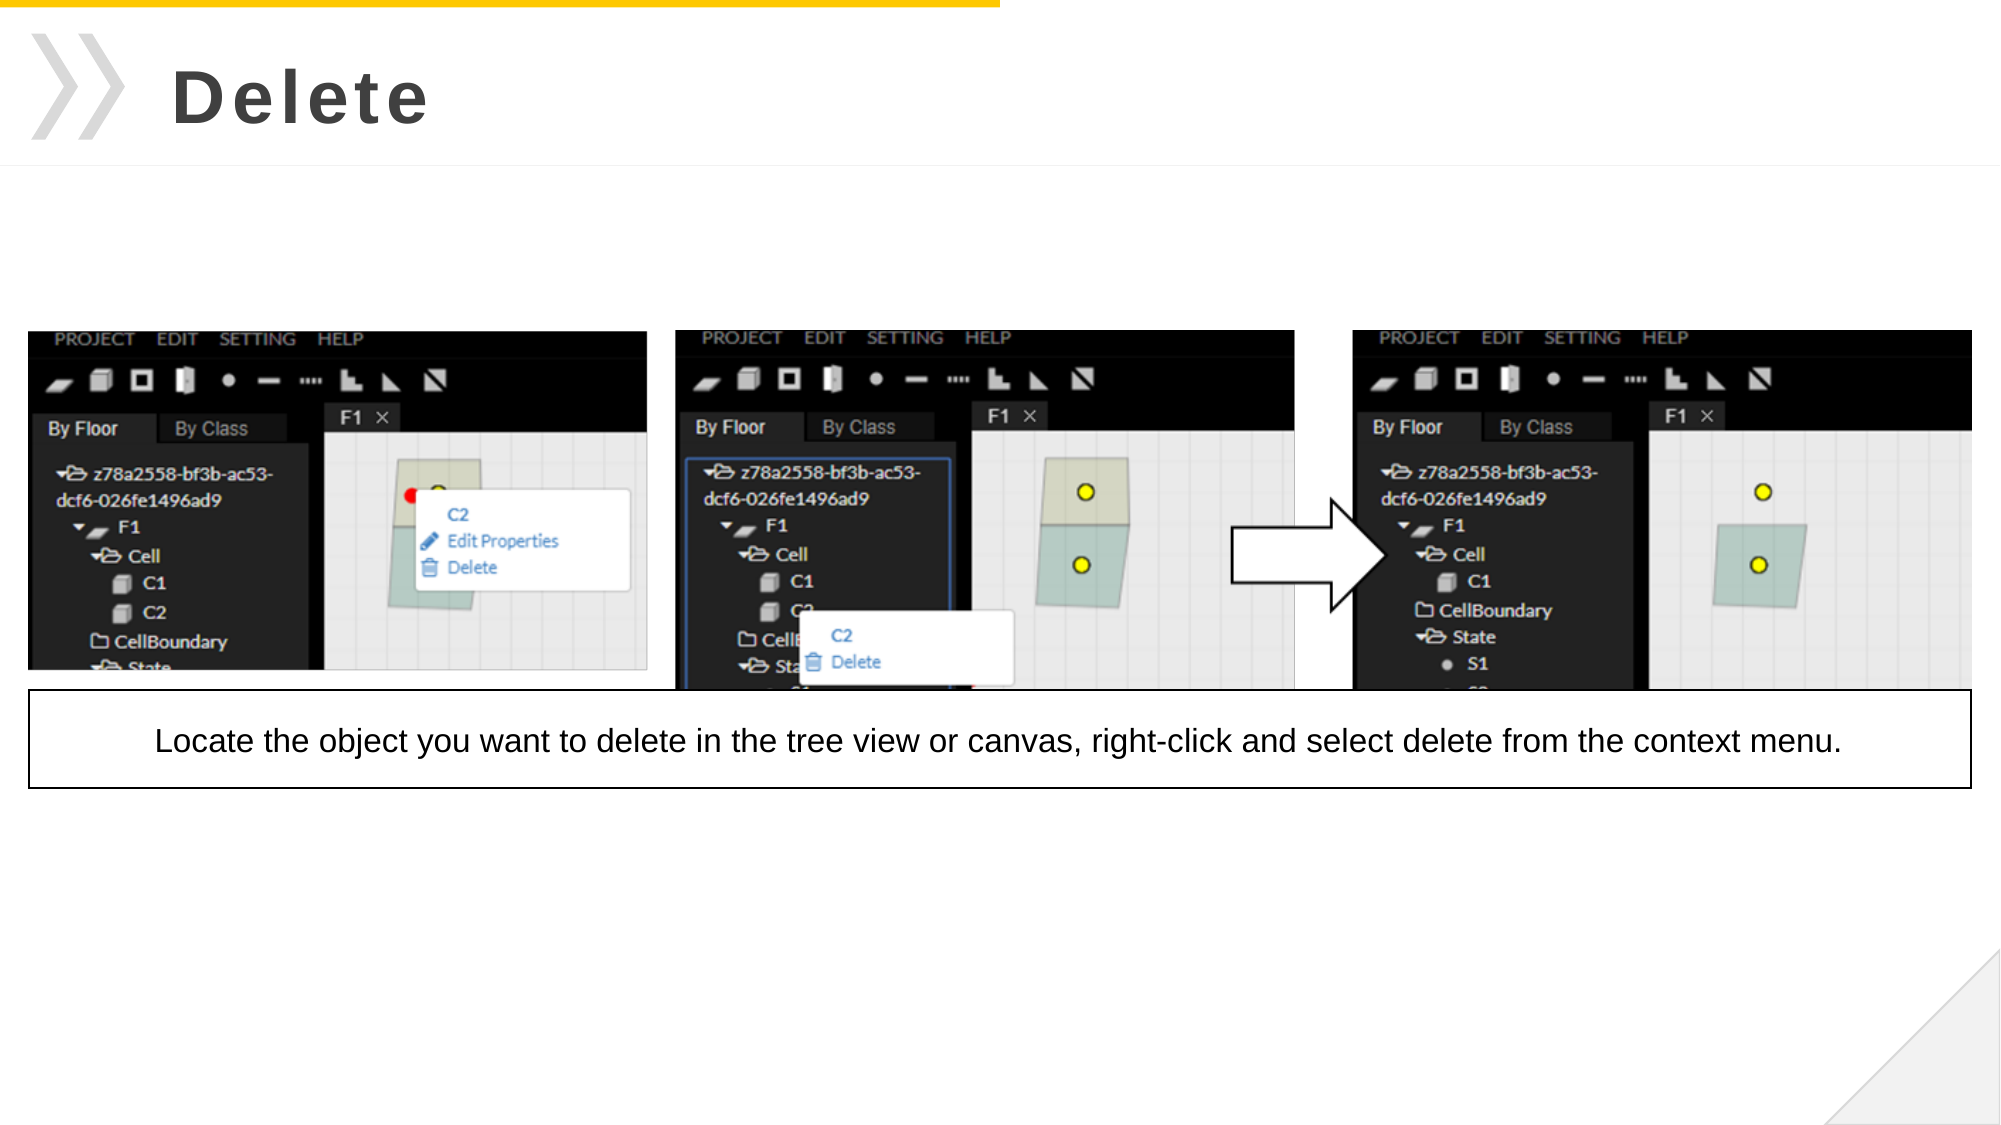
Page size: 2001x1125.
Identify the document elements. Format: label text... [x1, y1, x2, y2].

picture [28, 330, 1972, 690]
title Delete [156, 39, 1882, 159]
text_box Locate the object you want to delete in the tree view or canvas, right-click and select delete from the context menu. [28, 690, 1972, 789]
